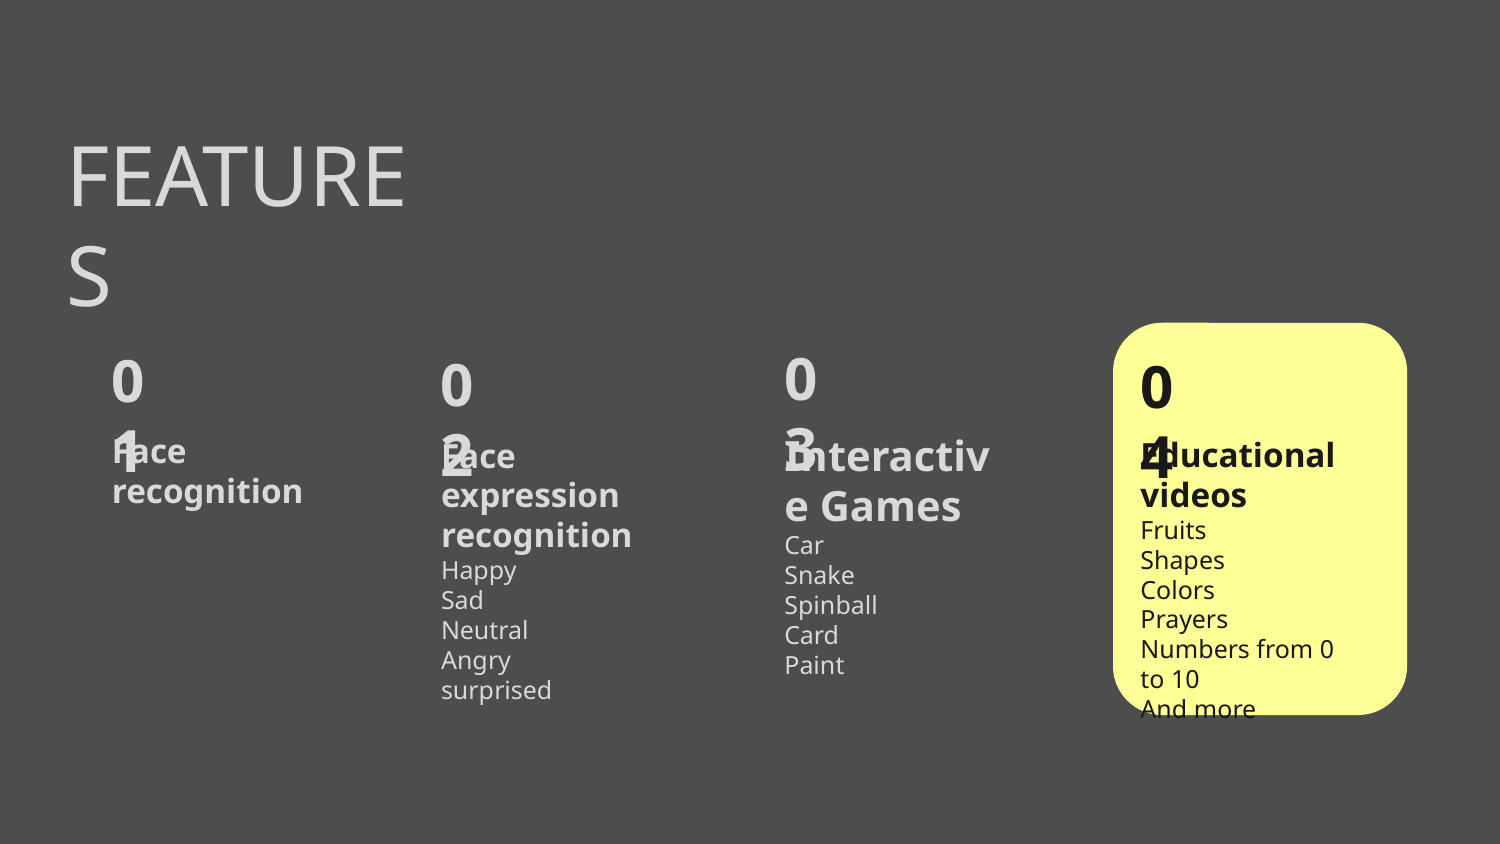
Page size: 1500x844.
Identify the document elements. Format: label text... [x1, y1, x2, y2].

text_box Face recognition [97, 422, 349, 558]
text_box Interactive Games Car Snake Spinball Card Paint [769, 422, 1021, 727]
text_box Educational videos Fruits Shapes Colors Prayers Numbers from 0 to 10 And more [1125, 427, 1377, 802]
text_box 02 [426, 340, 515, 427]
text_box 01 [96, 337, 186, 492]
text_box Face expression recognition Happy Sad Neutral Angry surprised [426, 427, 678, 752]
text_box [1110, 320, 1410, 714]
text_box 04 [1125, 342, 1215, 427]
text_box FEATURES [51, 115, 446, 331]
text_box 03 [769, 335, 859, 422]
